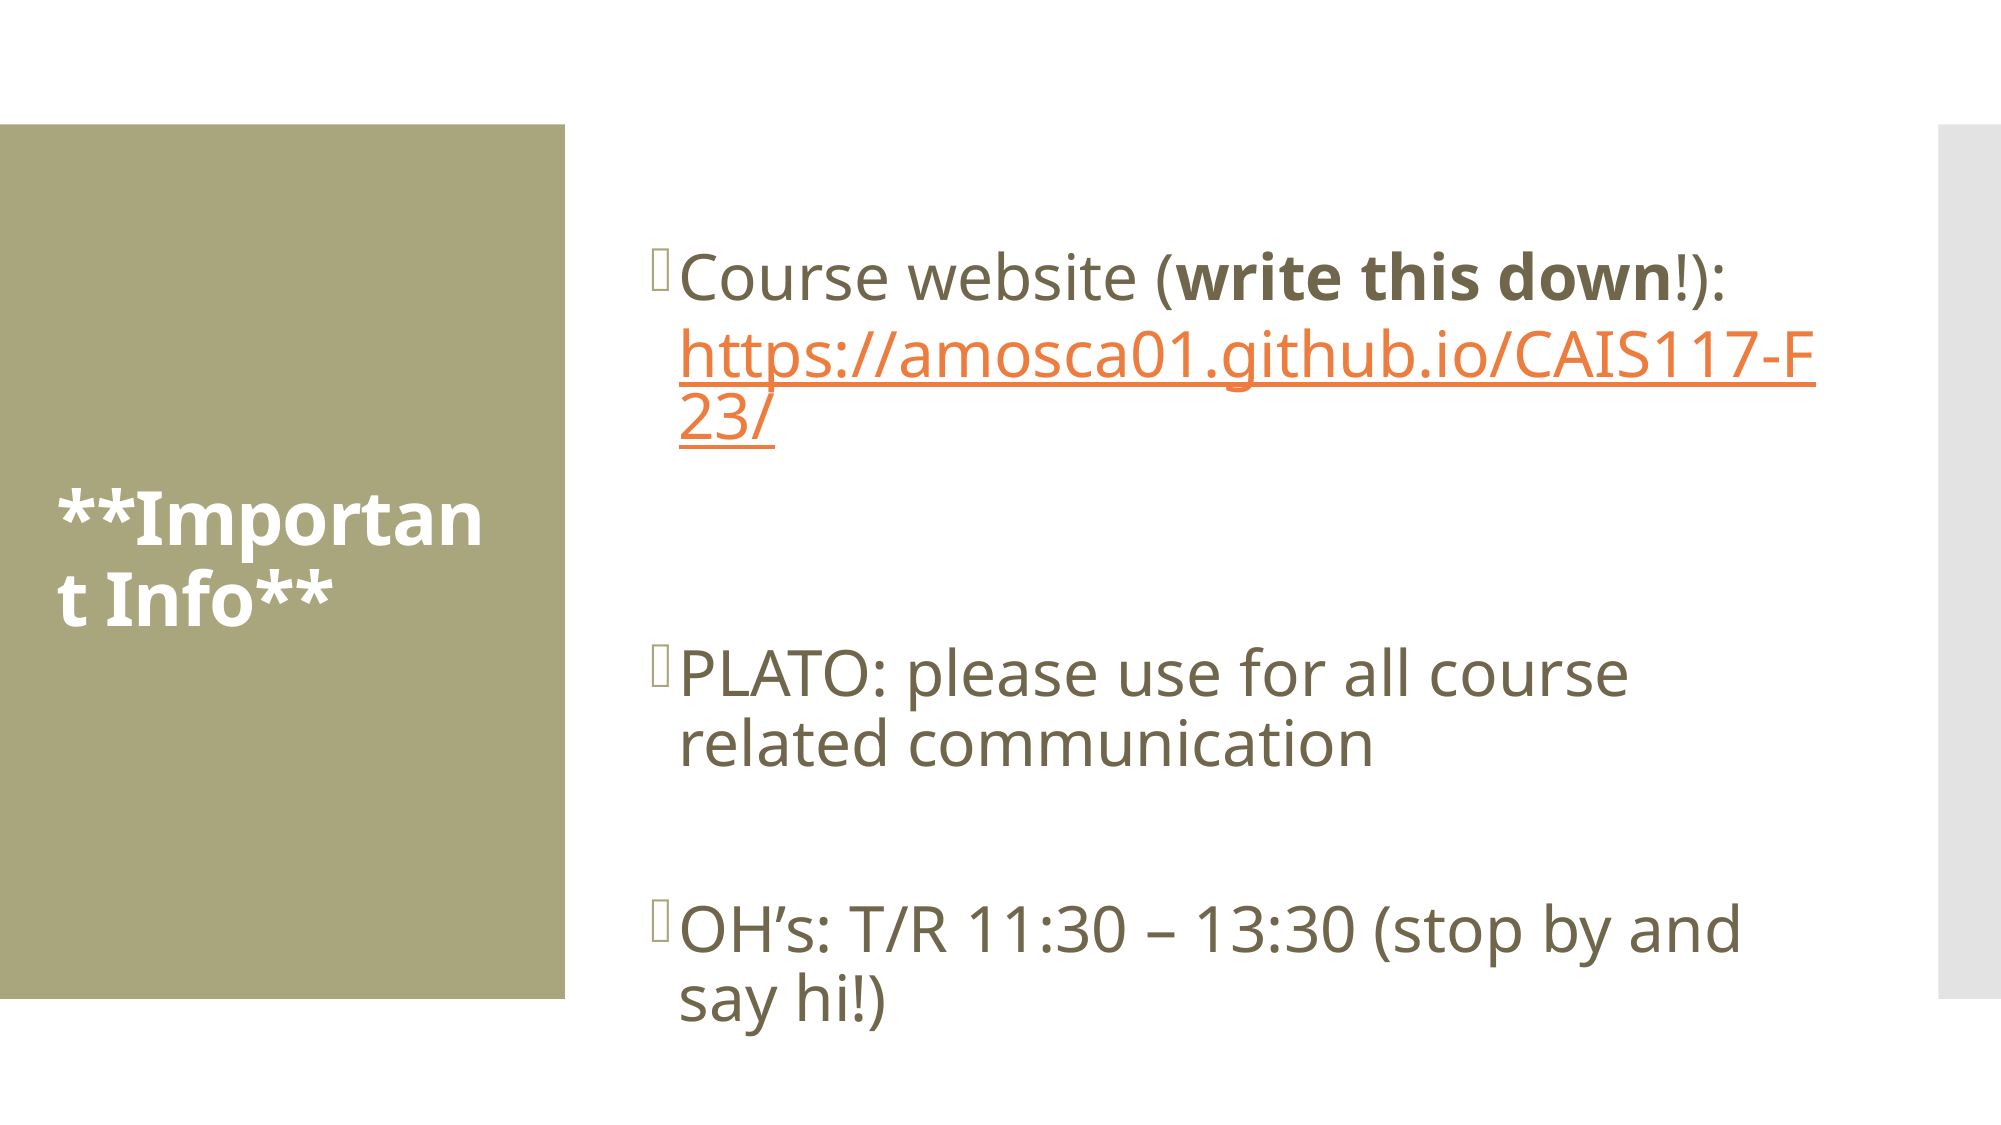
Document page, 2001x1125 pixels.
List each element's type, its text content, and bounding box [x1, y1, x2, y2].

list Course website (write this down!): https://amosca01.github.io/CAIS117-F23/ PLATO: please use for all course related communication OH’s: T/R 11:30 – 13:30 (stop by and say hi!) [634, 141, 1835, 982]
title **Important Info** [41, 184, 525, 940]
